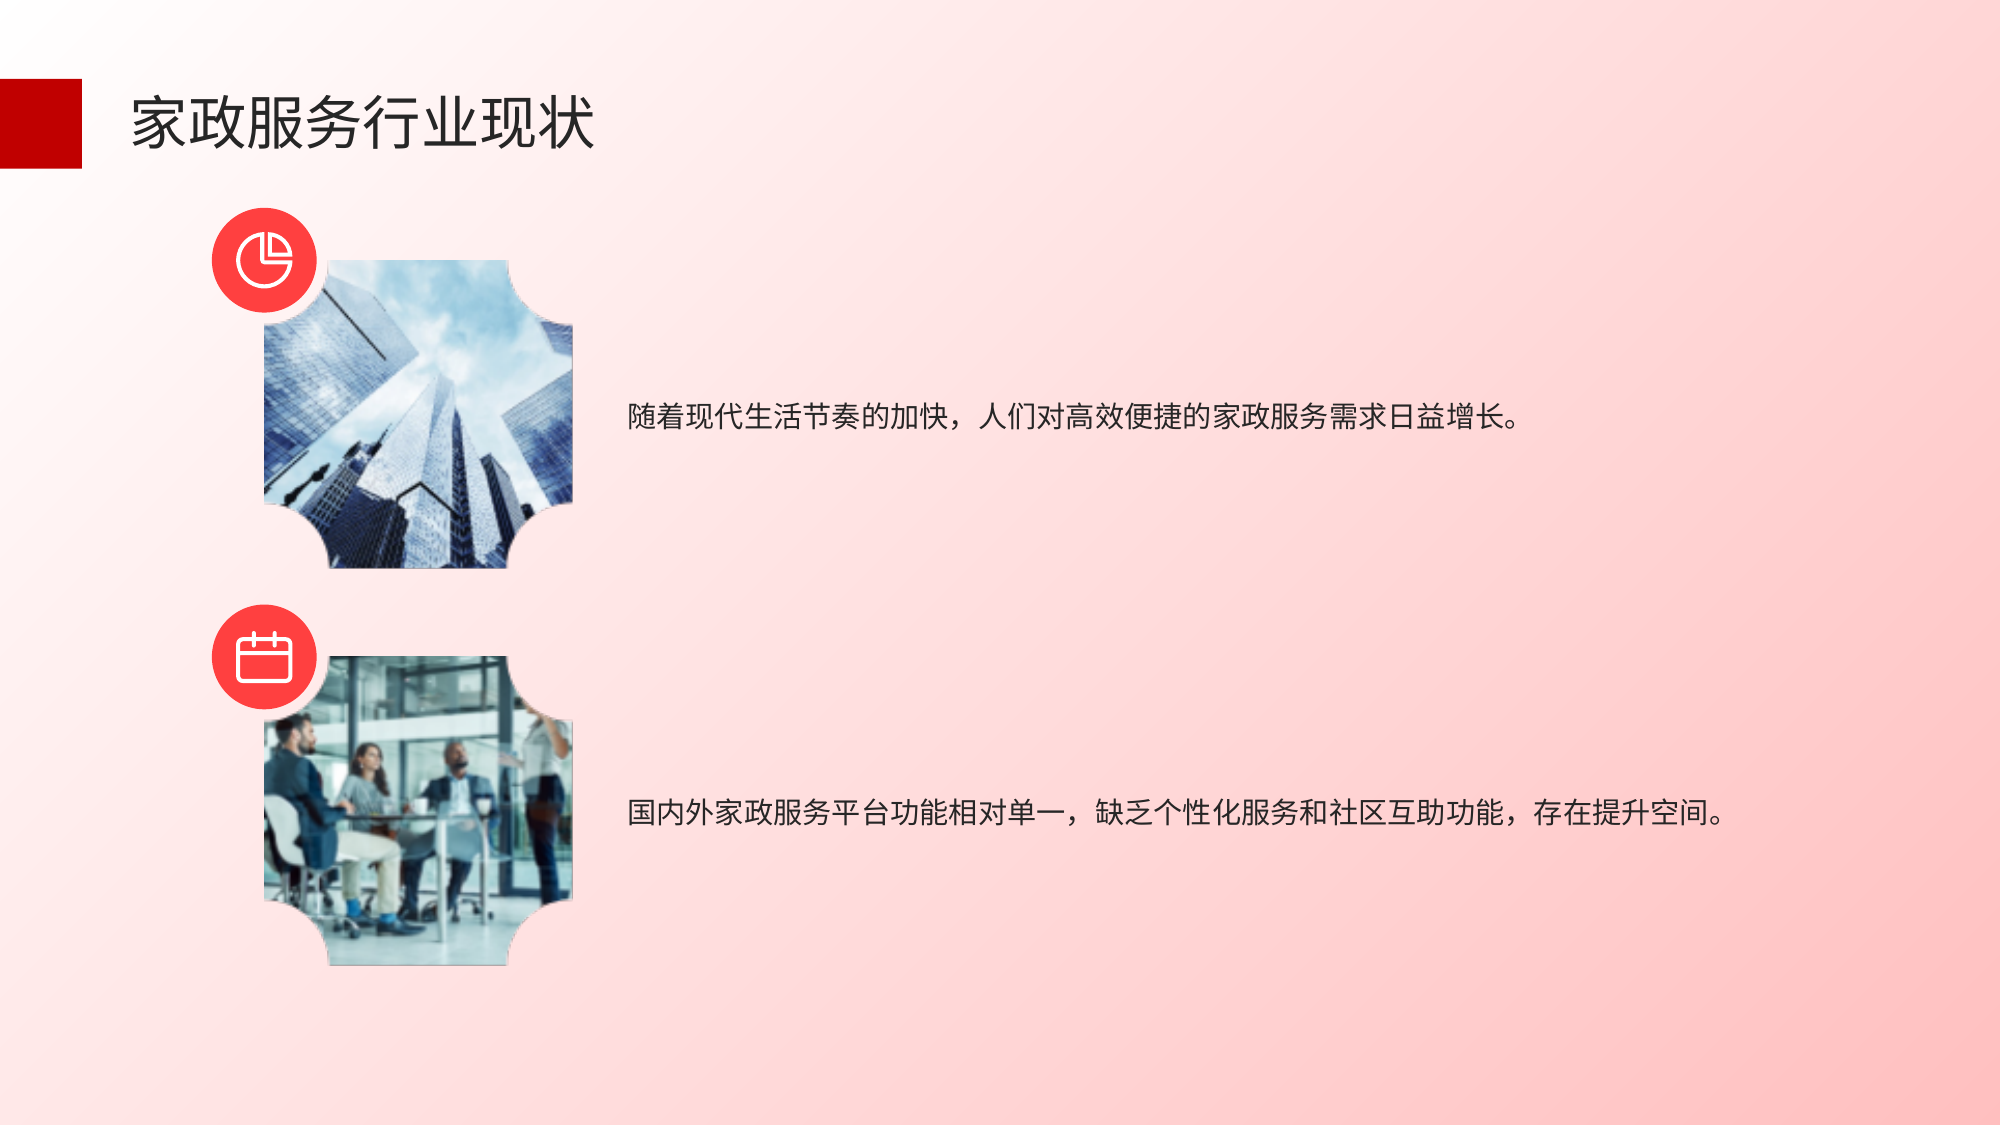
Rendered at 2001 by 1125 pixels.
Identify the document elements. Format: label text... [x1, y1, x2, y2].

text_box 家政服务行业现状 [130, 82, 1912, 160]
text_box [0, 78, 82, 169]
picture [264, 656, 575, 968]
text_box [211, 604, 317, 710]
text_box 国内外家政服务平台功能相对单一，缺乏个性化服务和社区互助功能，存在提升空间。 [627, 717, 1786, 907]
text_box [267, 232, 293, 257]
text_box 随着现代生活节奏的加快，人们对高效便捷的家政服务需求日益增长。 [627, 321, 1786, 510]
text_box [0, 0, 2000, 1125]
text_box [211, 207, 317, 313]
text_box [236, 631, 293, 684]
text_box [236, 232, 265, 289]
picture [264, 260, 575, 571]
